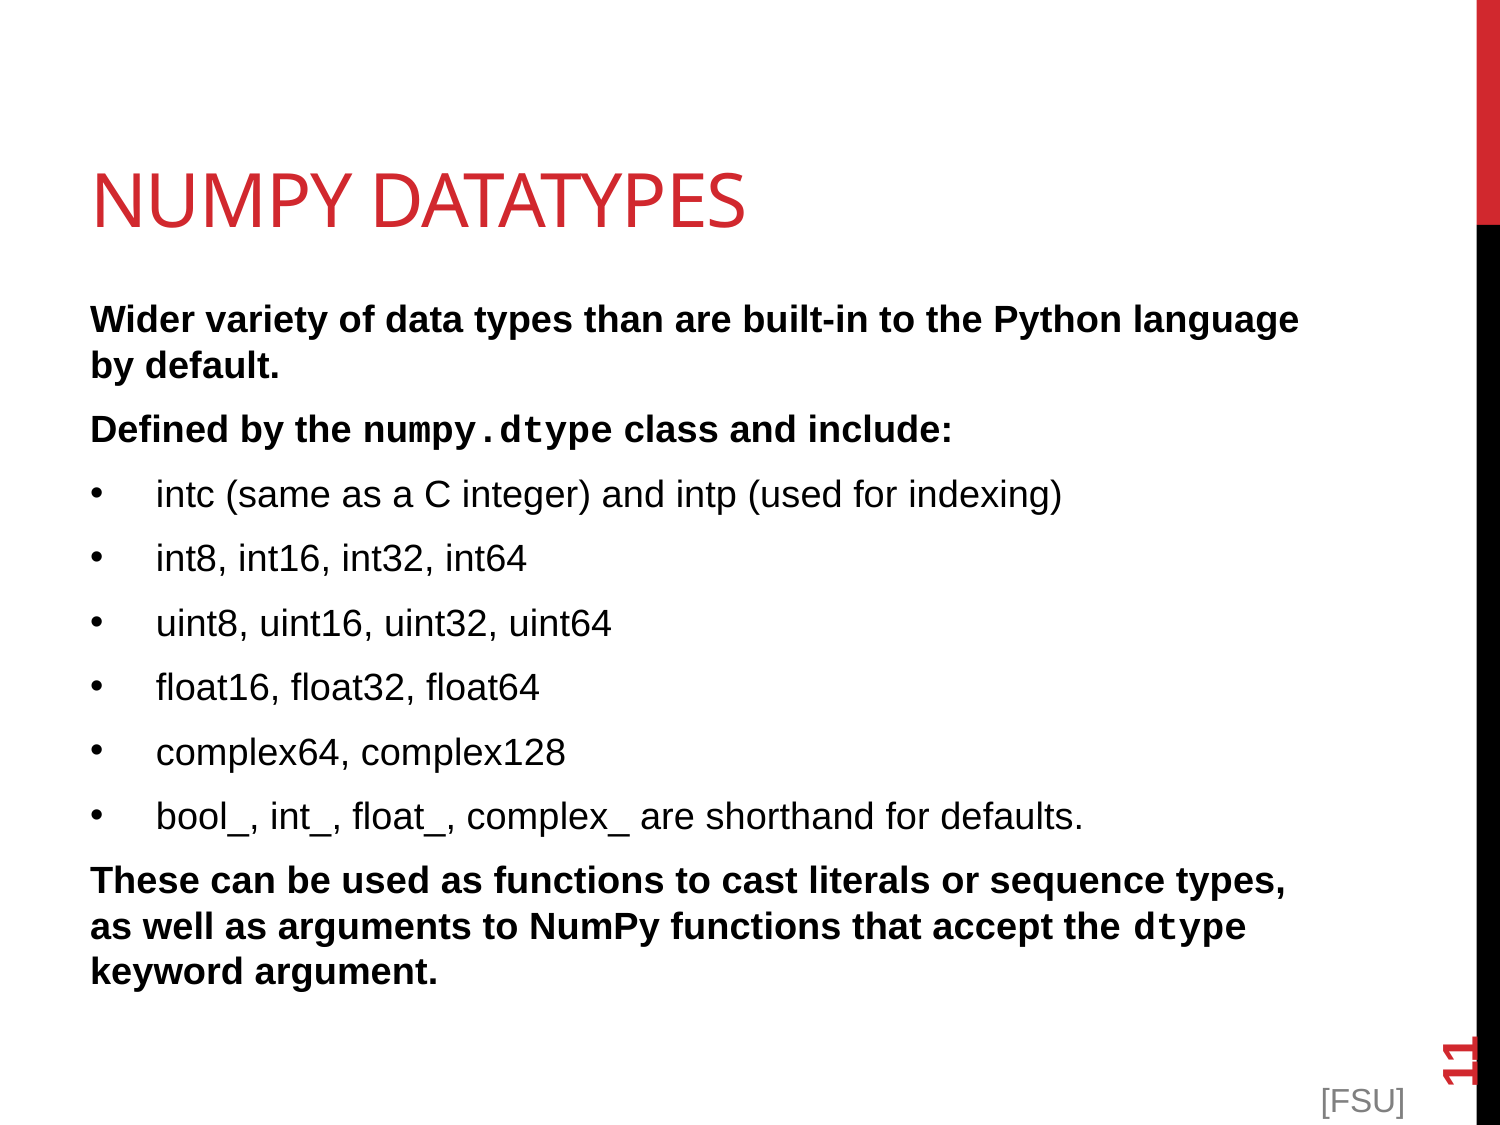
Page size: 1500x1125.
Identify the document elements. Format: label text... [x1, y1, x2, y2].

list Wider variety of data types than are built-in to the Python language by default. Defined by the numpy.dtype class and include: intc (same as a C integer) and intp (used for indexing) int8, int16, int32, int64 uint8, uint16, uint32, uint64 float16, float32, float64 complex64, complex128 bool_, int_, float_, complex_ are shorthand for defaults. These can be used as functions to cast literals or sequence types, as well as arguments to NumPy functions that accept the dtype keyword argument. [75, 287, 1325, 1005]
title Numpy datatypes [75, 25, 1025, 250]
slide_number 11 [1427, 887, 1488, 1104]
text_box [FSU] [608, 1071, 1421, 1125]
